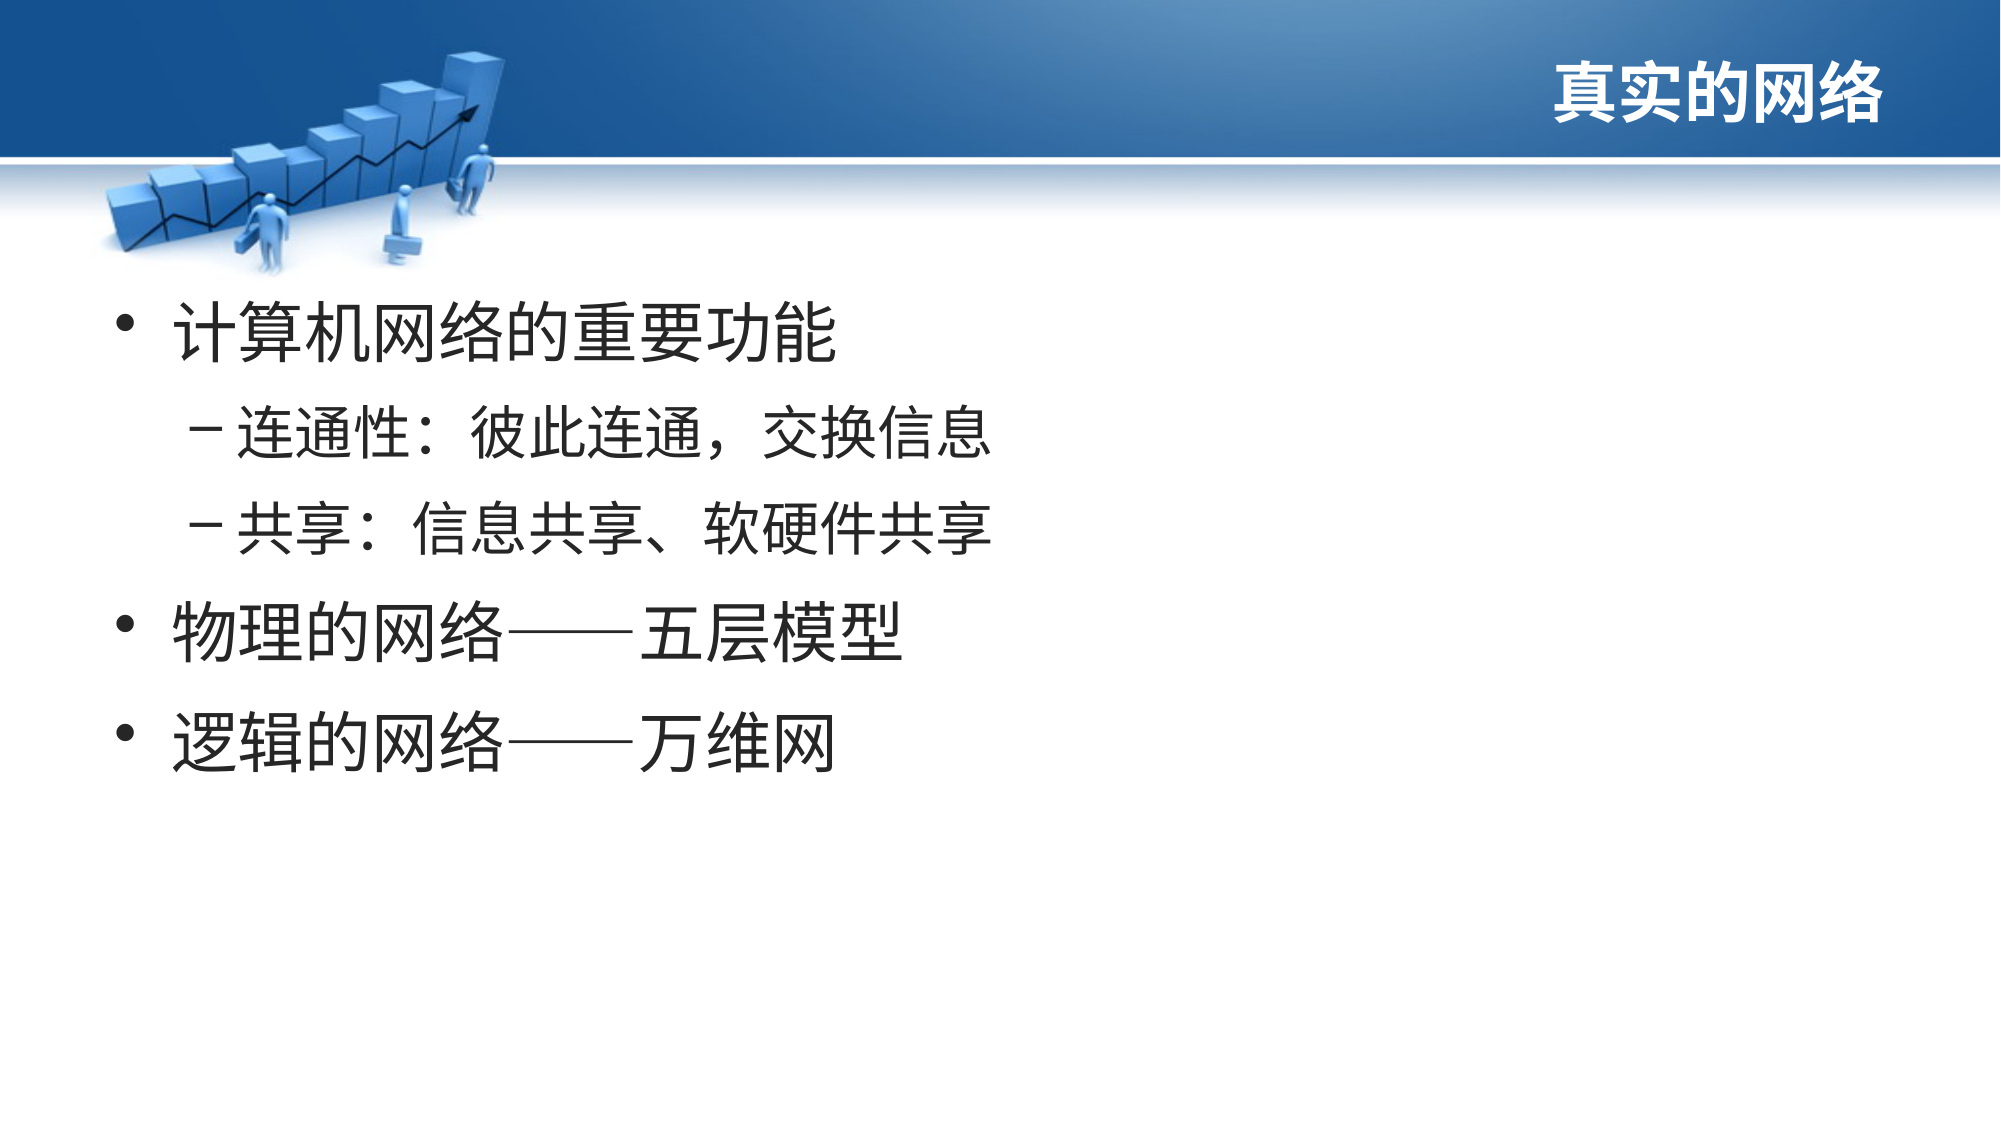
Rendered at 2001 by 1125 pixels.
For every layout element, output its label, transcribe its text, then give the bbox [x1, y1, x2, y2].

title 真实的网络 [99, 45, 1900, 138]
list 计算机网络的重要功能 连通性：彼此连通，交换信息 共享：信息共享、软硬件共享 物理的网络——五层模型 逻辑的网络——万维网 [99, 267, 1900, 1029]
picture [0, 0, 2001, 1125]
